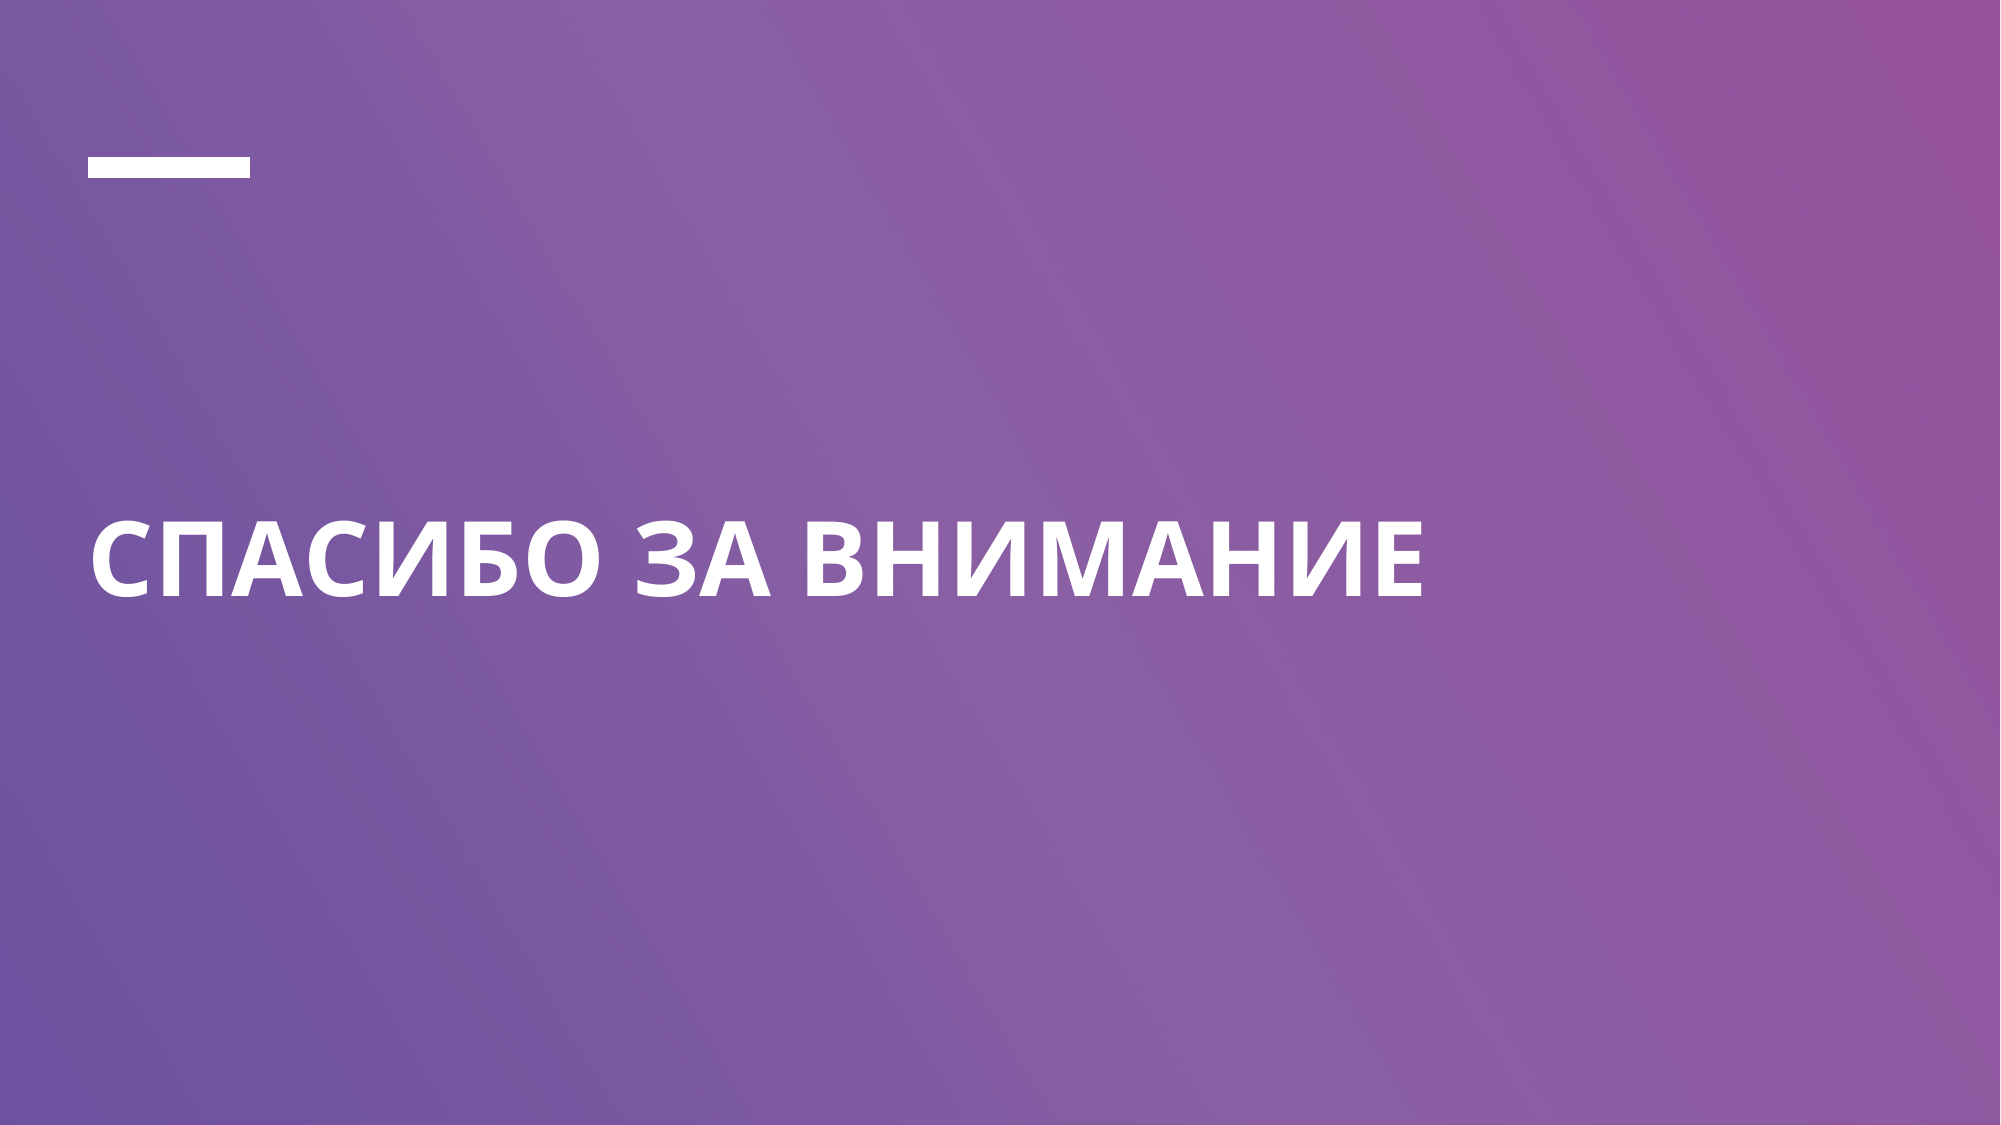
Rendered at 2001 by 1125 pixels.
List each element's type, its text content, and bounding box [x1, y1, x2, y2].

title СПАСИБО ЗА ВНИМАНИЕ [87, 479, 1911, 646]
picture [0, 0, 2000, 1125]
